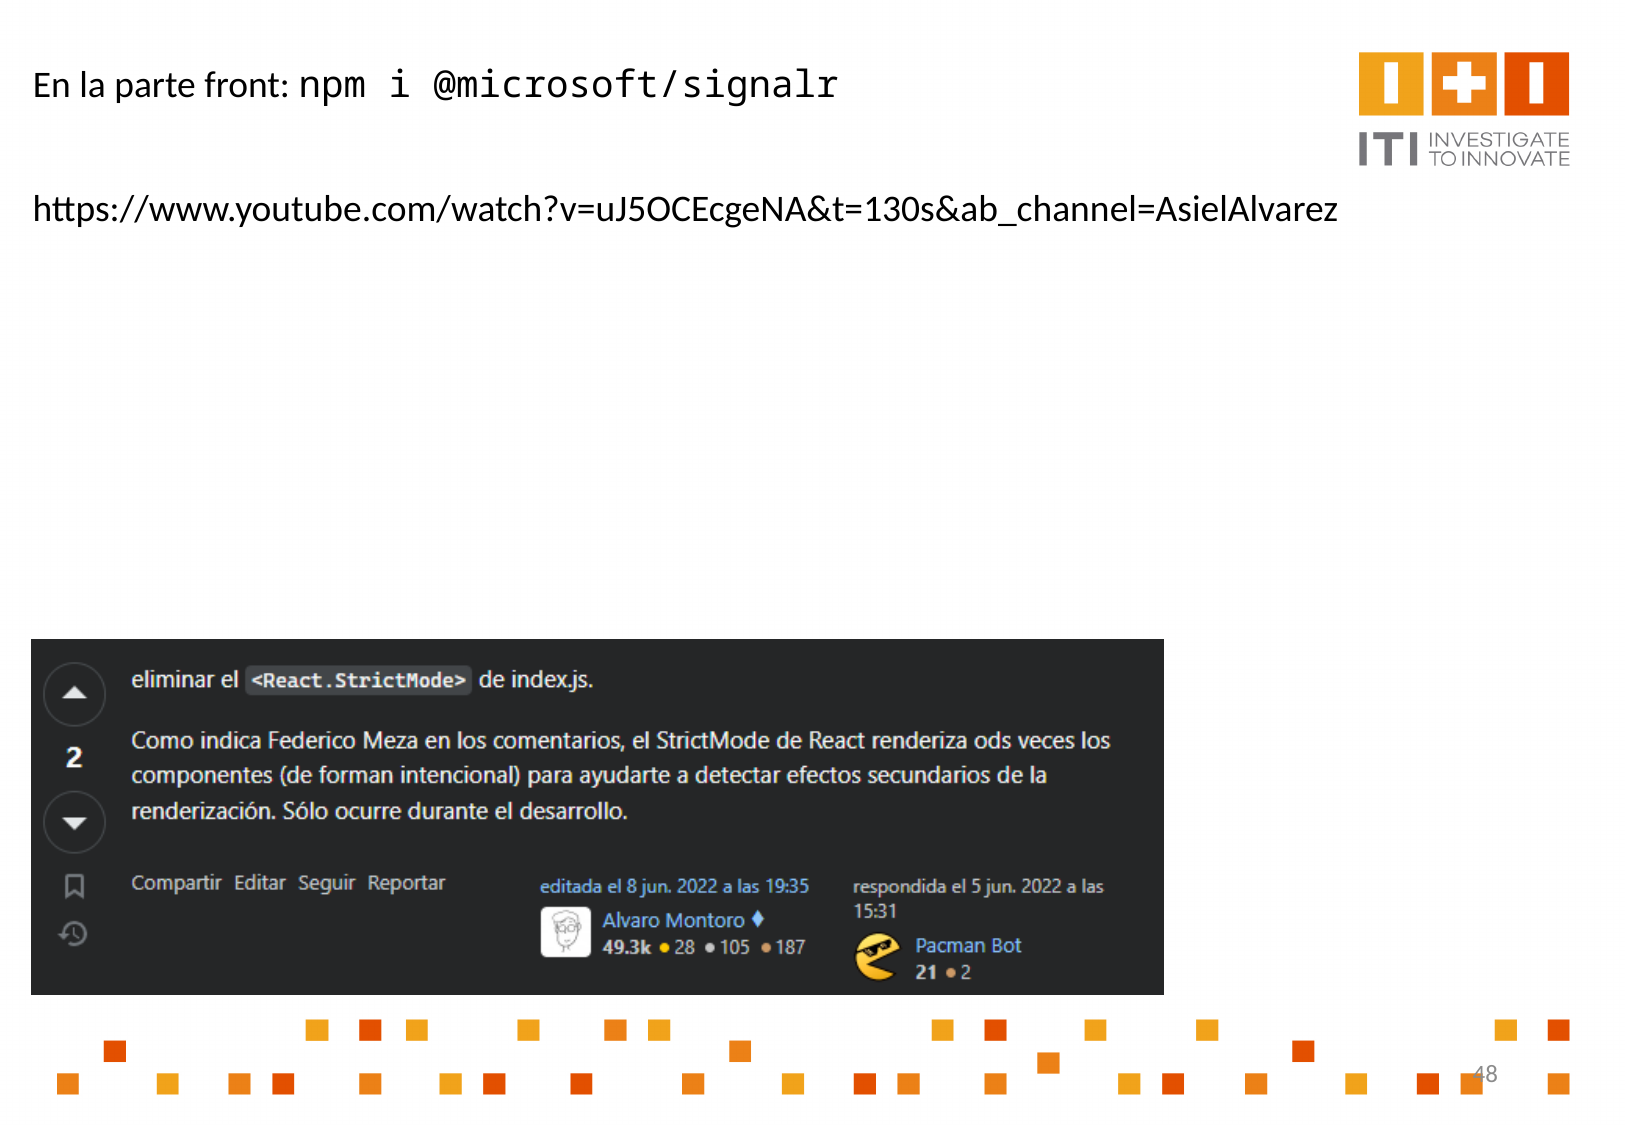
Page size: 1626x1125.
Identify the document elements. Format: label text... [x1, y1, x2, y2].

text_box https://www.youtube.com/watch?v=uJ5OCEcgeNA&t=130s&ab_channel=AsielAlvarez [18, 176, 1405, 236]
text_box En la parte front: npm i @microsoft/signalr [18, 52, 998, 158]
picture [0, 0, 1626, 1125]
slide_number 48 [1147, 1042, 1514, 1103]
